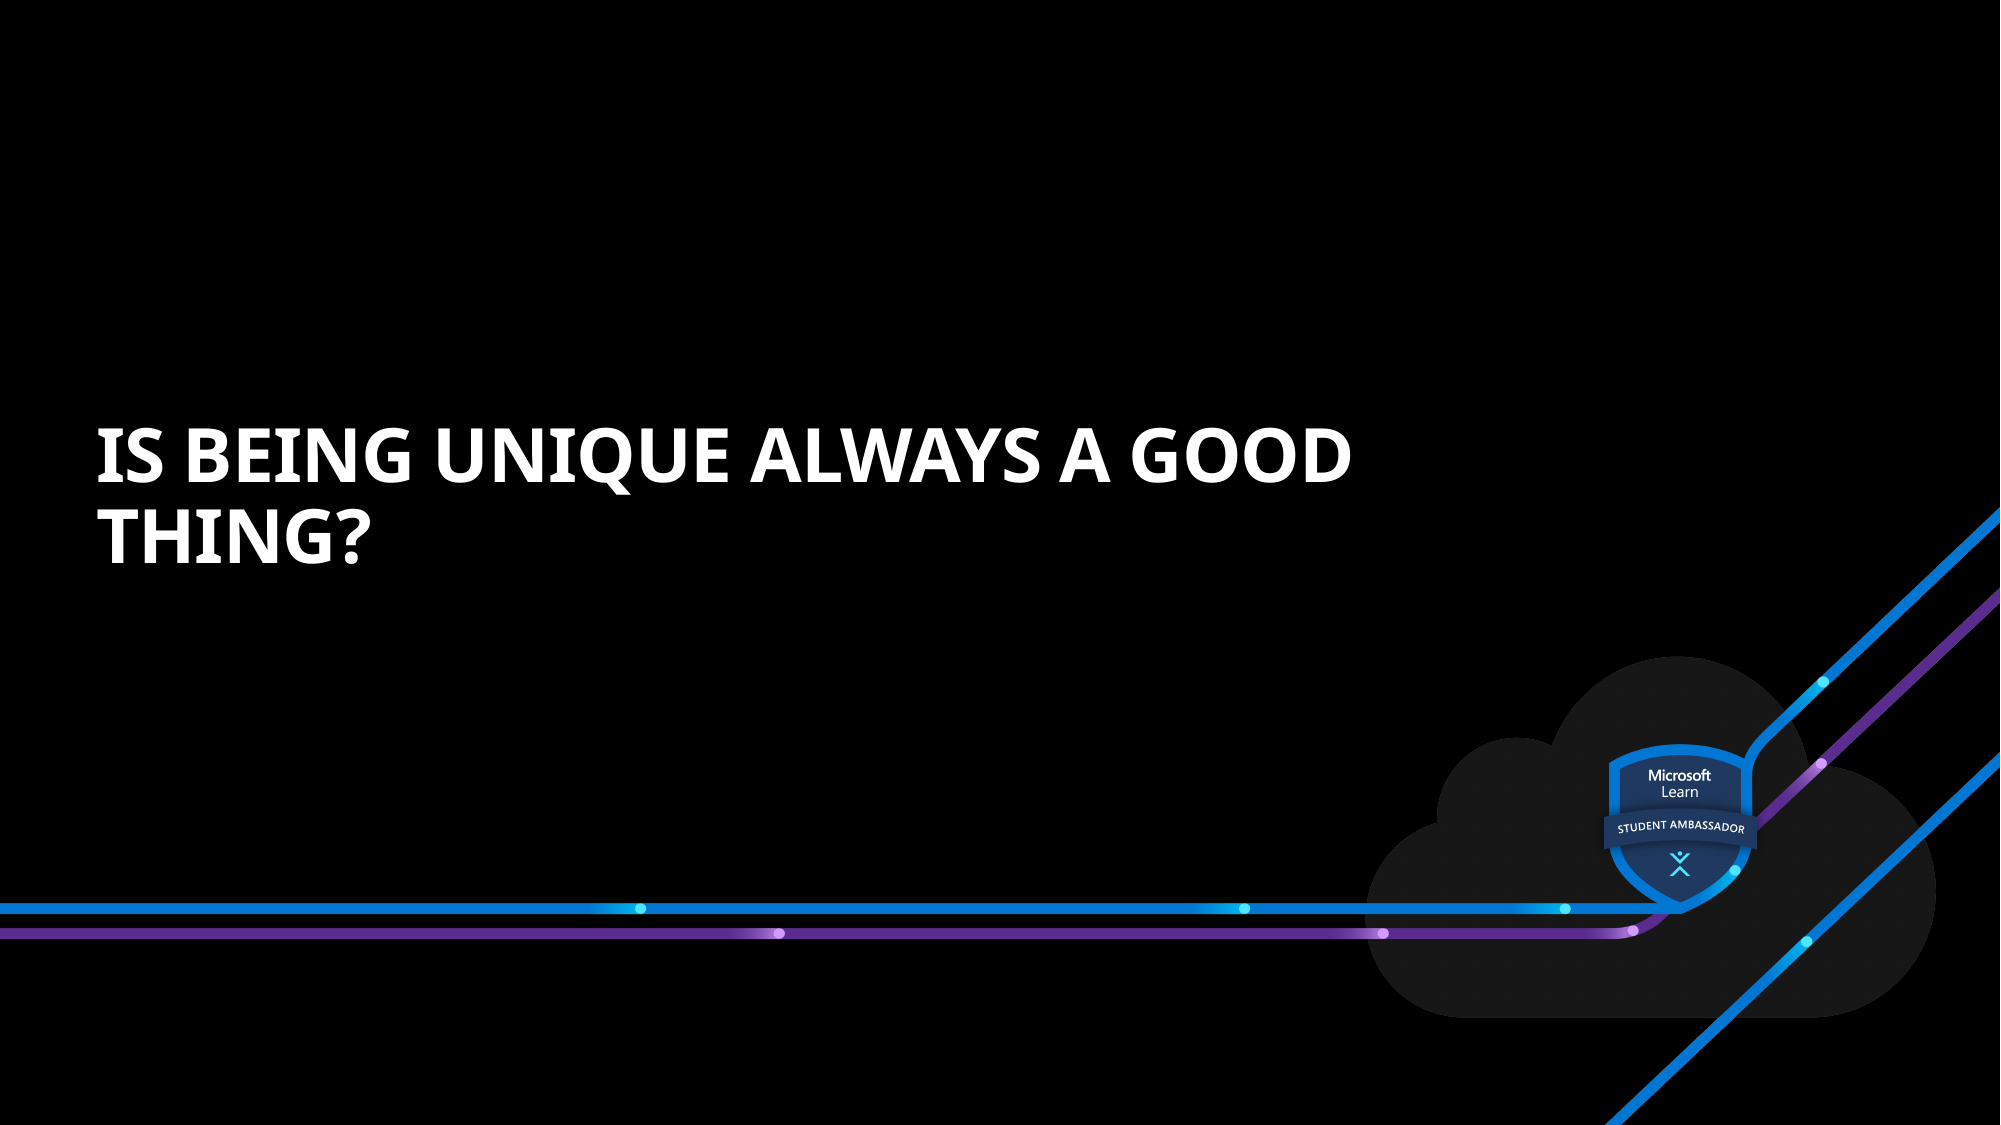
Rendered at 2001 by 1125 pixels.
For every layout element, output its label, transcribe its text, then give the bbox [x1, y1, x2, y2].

title Is being unique always a good thing? [96, 416, 1596, 580]
picture [0, 358, 2000, 1125]
